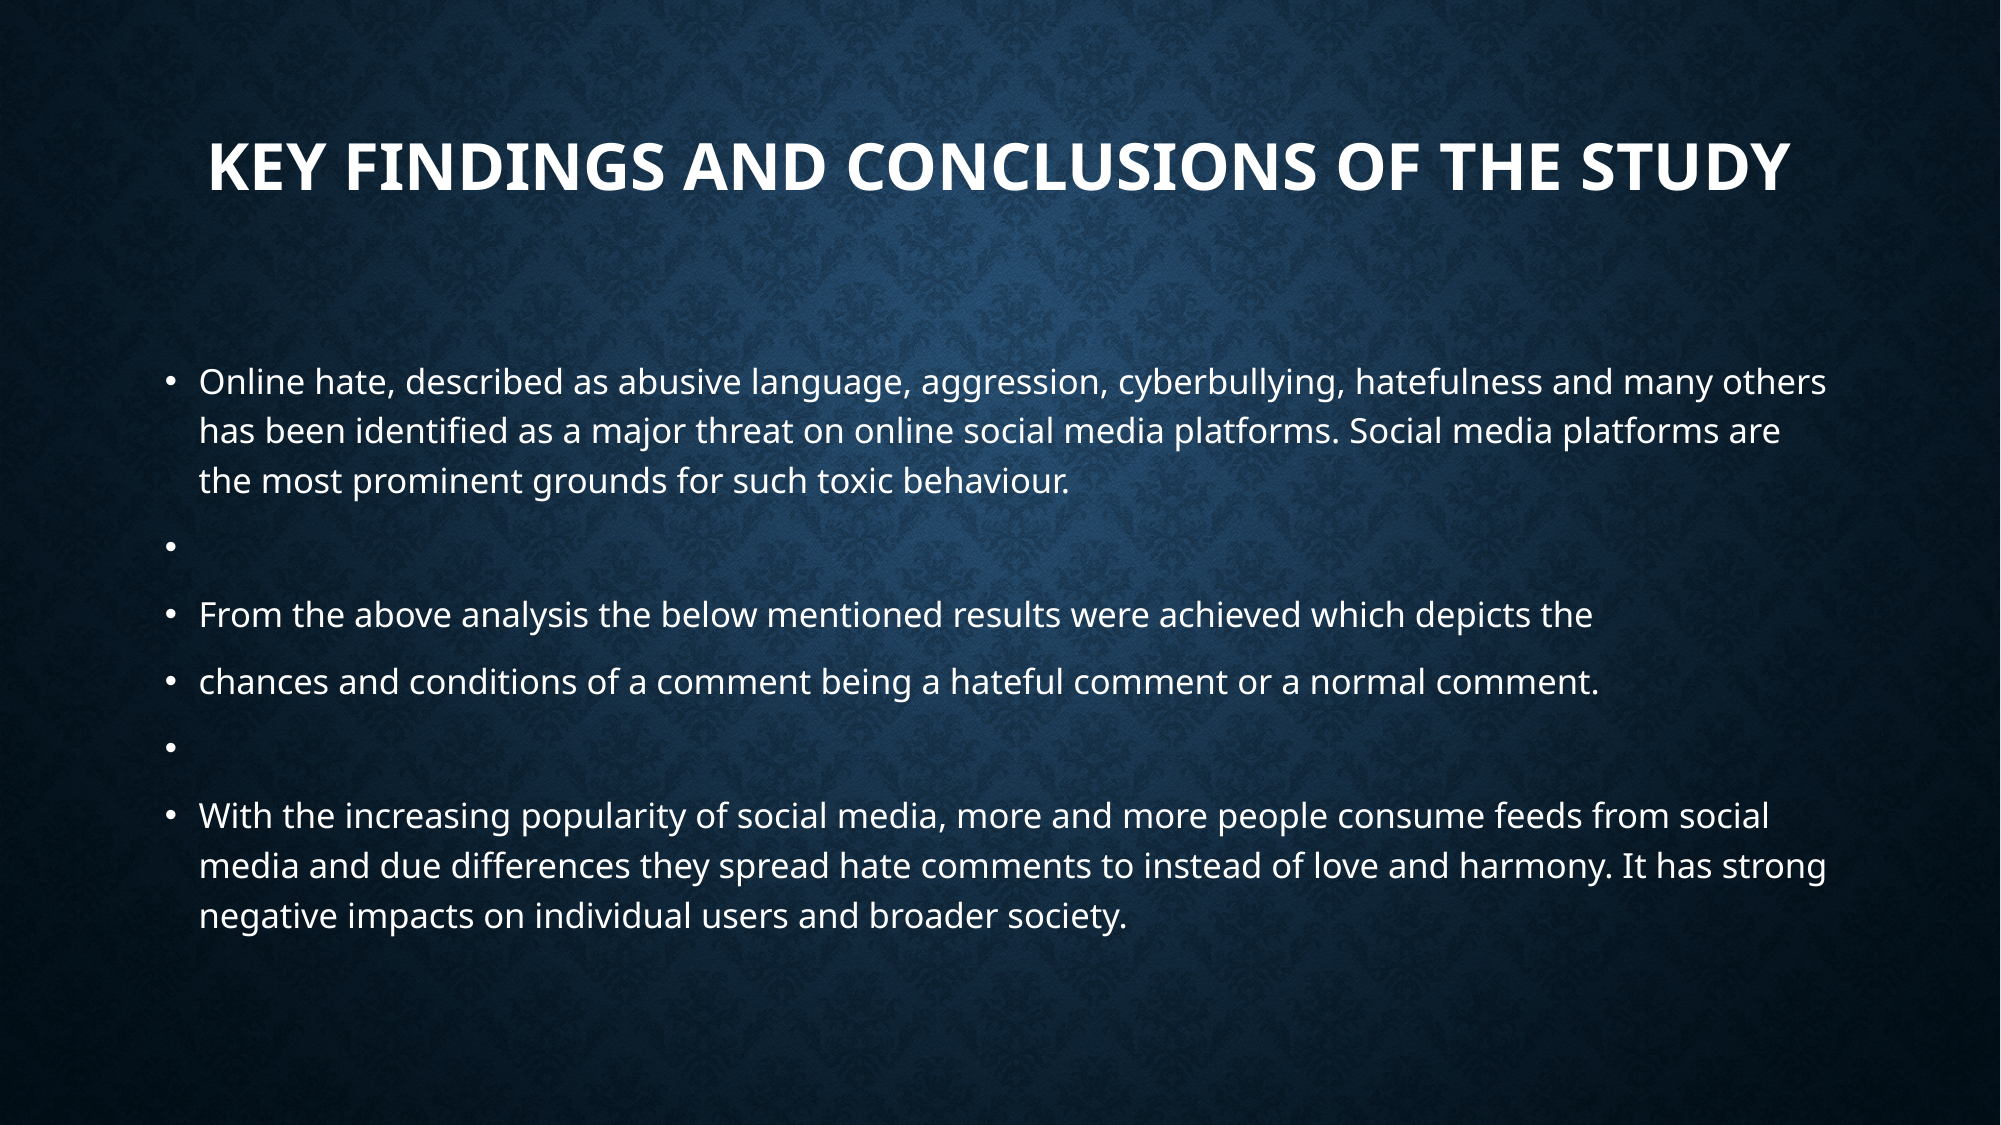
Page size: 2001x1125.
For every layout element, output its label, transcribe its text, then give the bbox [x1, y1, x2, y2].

title Key Findings and Conclusions of the Study [149, 99, 1849, 318]
list Online hate, described as abusive language, aggression, cyberbullying, hatefulness and many others has been identified as a major threat on online social media platforms. Social media platforms are the most prominent grounds for such toxic behaviour. From the above analysis the below mentioned results were achieved which depicts the chances and conditions of a comment being a hateful comment or a normal comment. With the increasing popularity of social media, more and more people consume feeds from social media and due differences they spread hate comments to instead of love and harmony. It has strong negative impacts on individual users and broader society. [149, 343, 1849, 950]
